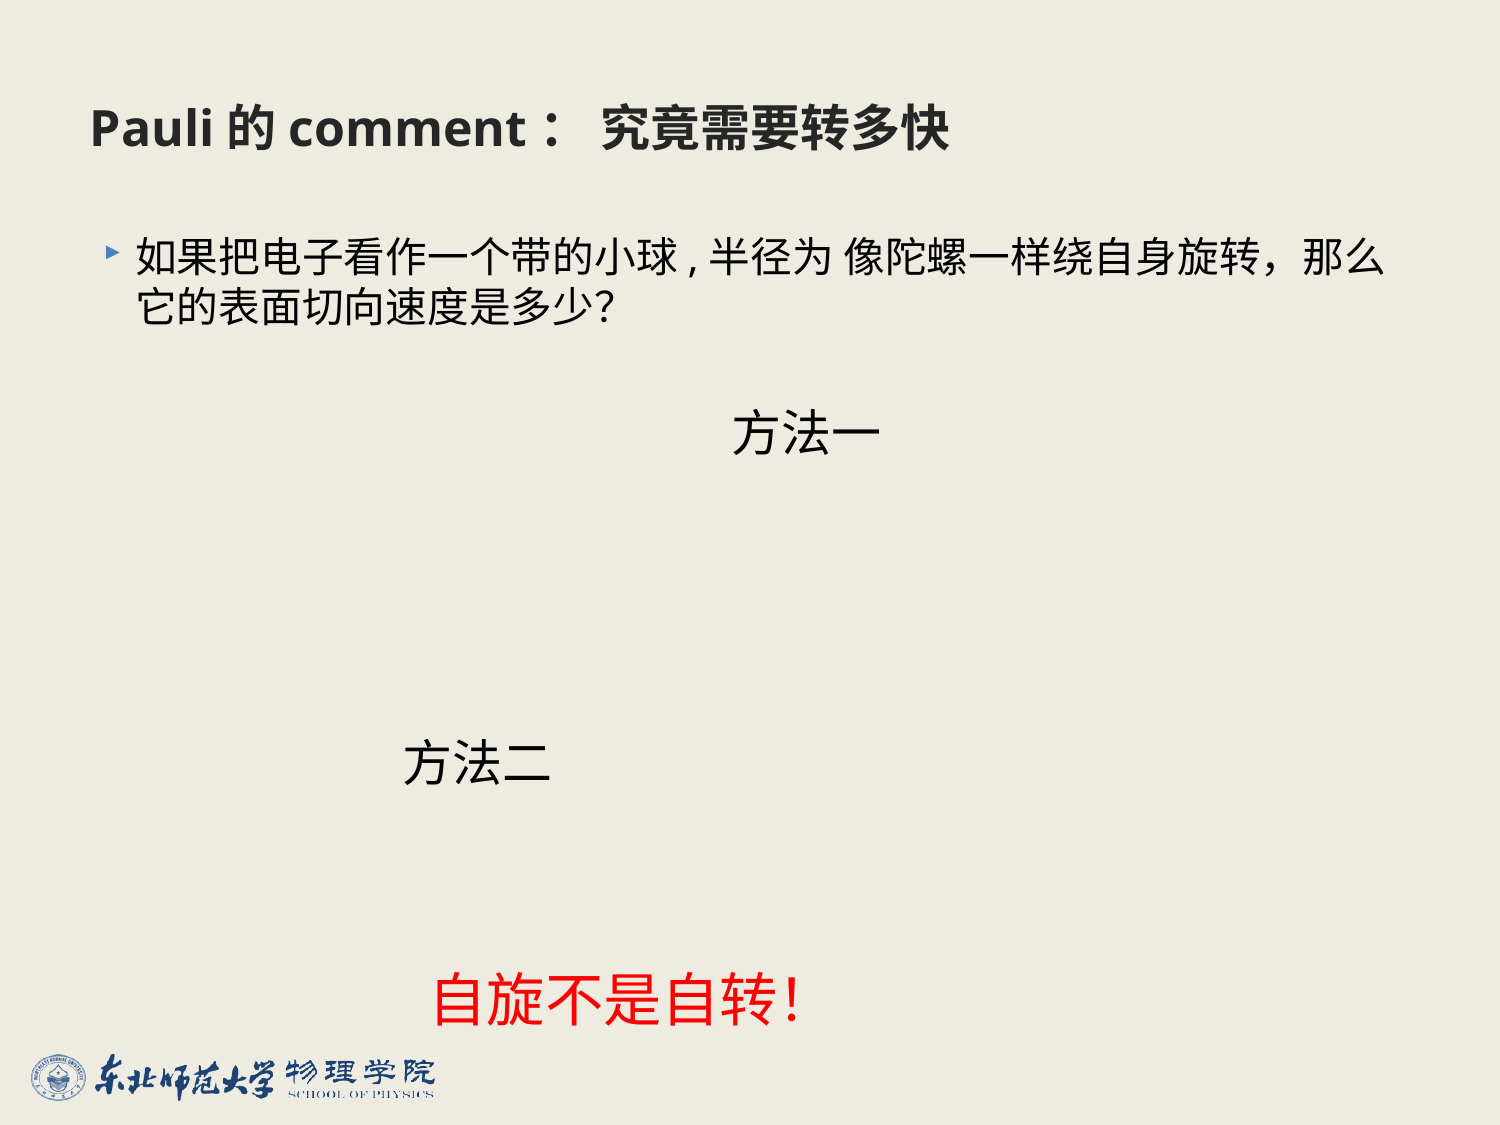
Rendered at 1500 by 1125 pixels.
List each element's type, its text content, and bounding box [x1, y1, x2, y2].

picture [20, 1054, 440, 1101]
text_box 自旋不是自转！ [413, 955, 852, 1041]
